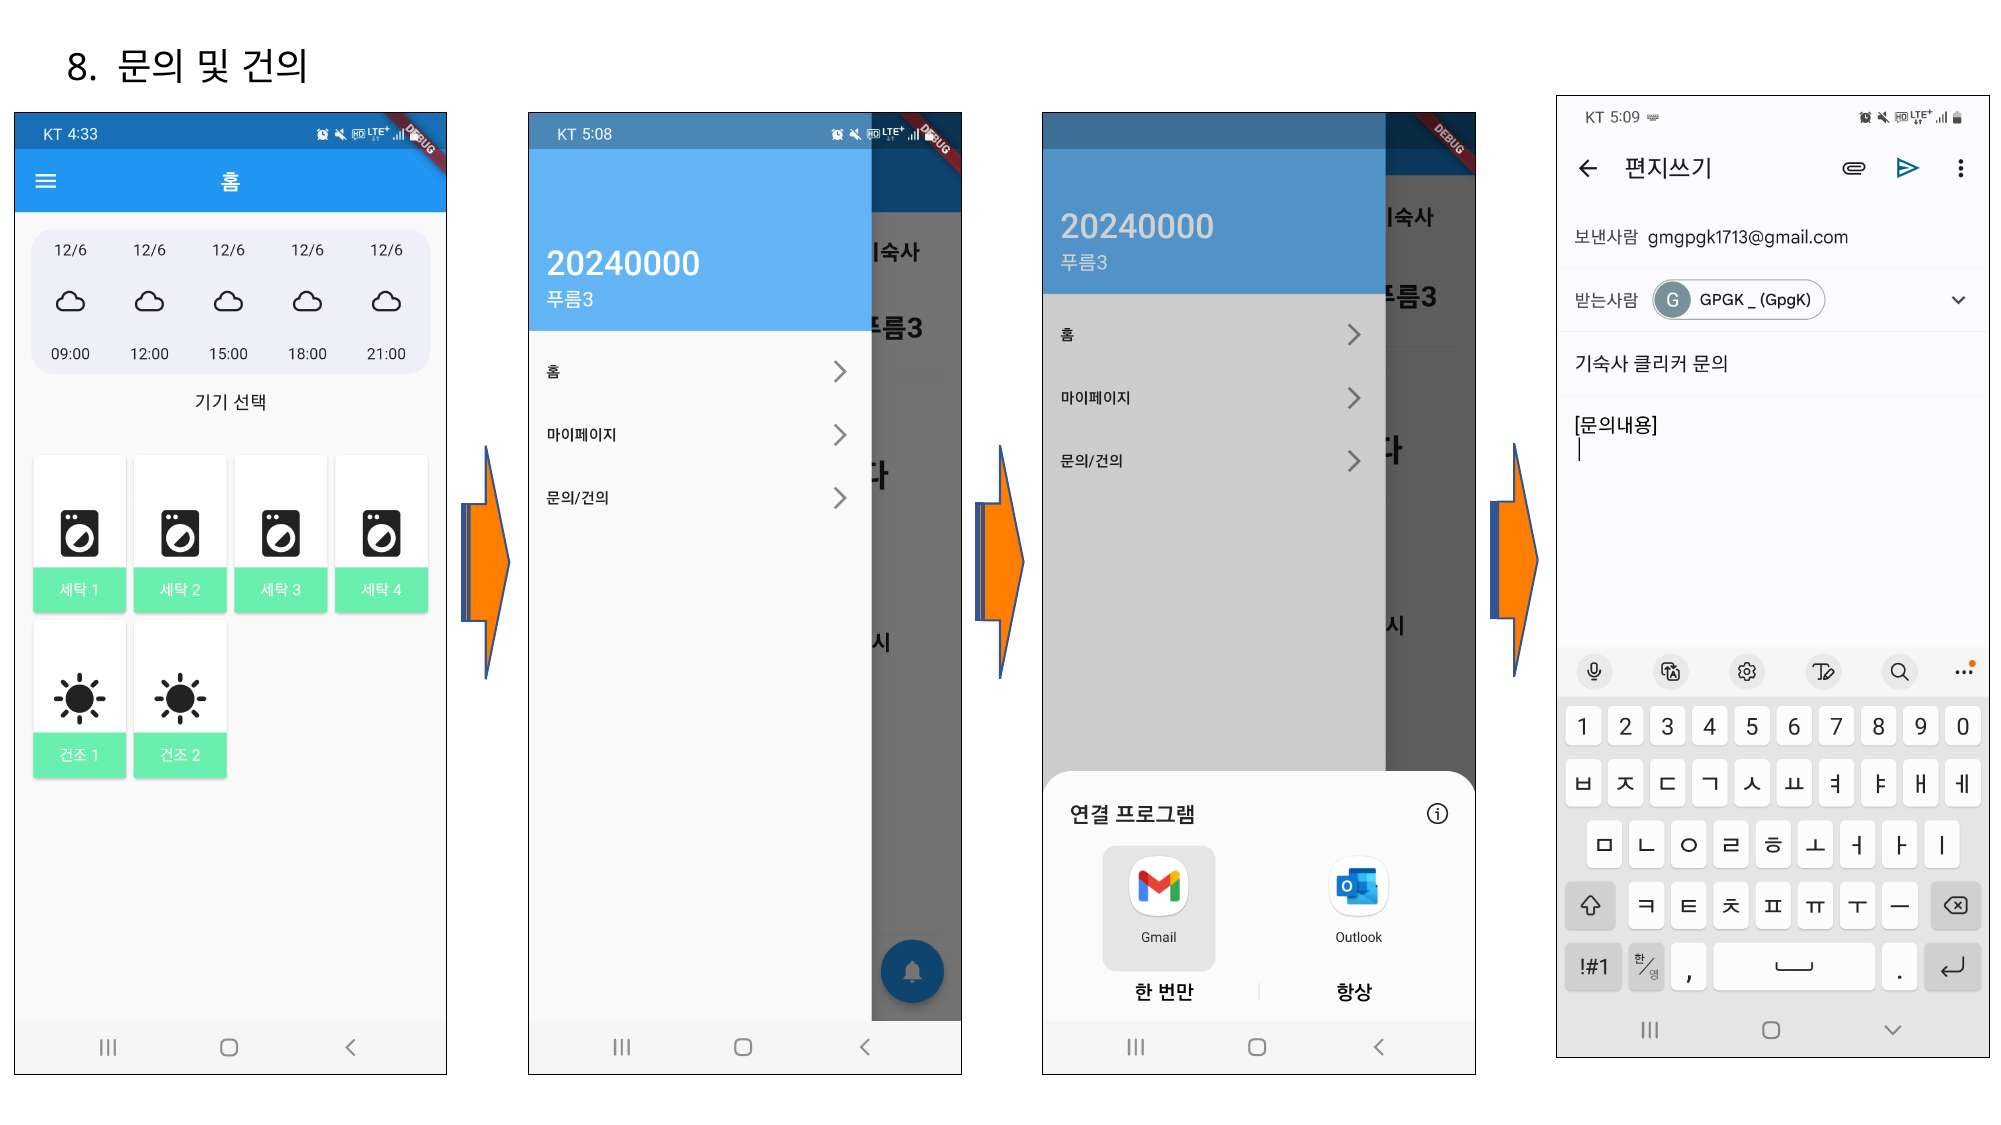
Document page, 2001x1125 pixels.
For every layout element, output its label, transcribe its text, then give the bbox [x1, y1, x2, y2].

picture [1556, 95, 1990, 1058]
text_box [461, 445, 511, 680]
picture [14, 112, 447, 1075]
picture [1042, 112, 1476, 1075]
picture [528, 112, 962, 1075]
text_box [975, 444, 1025, 679]
text_box 8. 문의 및 건의 [51, 35, 1052, 95]
text_box [1490, 443, 1539, 677]
